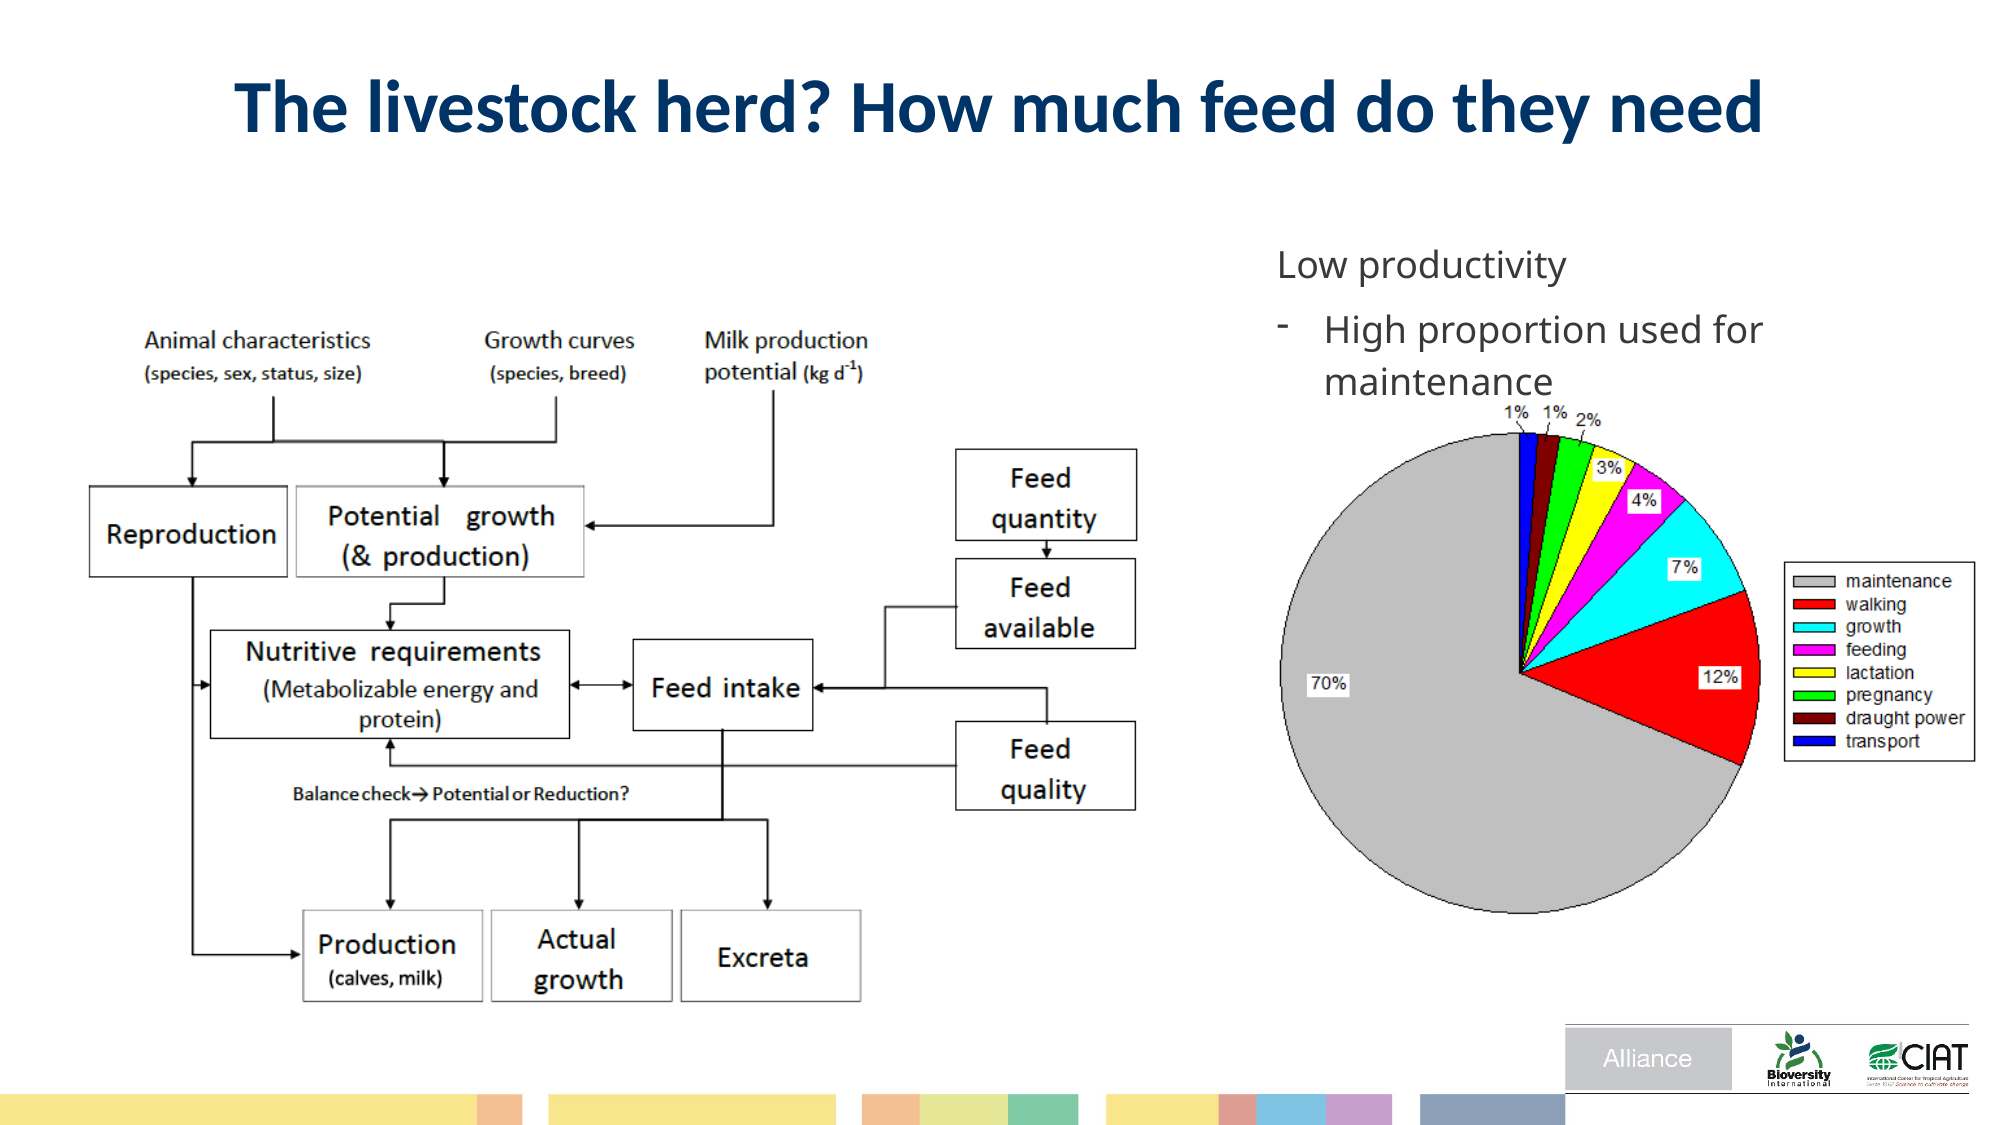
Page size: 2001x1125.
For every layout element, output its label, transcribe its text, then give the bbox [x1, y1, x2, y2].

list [50, 312, 1183, 1027]
text_box Low productivity High proportion used for maintenance [1261, 226, 1986, 411]
title The livestock herd? How much feed do they need [137, 59, 1863, 233]
picture [0, 0, 2000, 1125]
